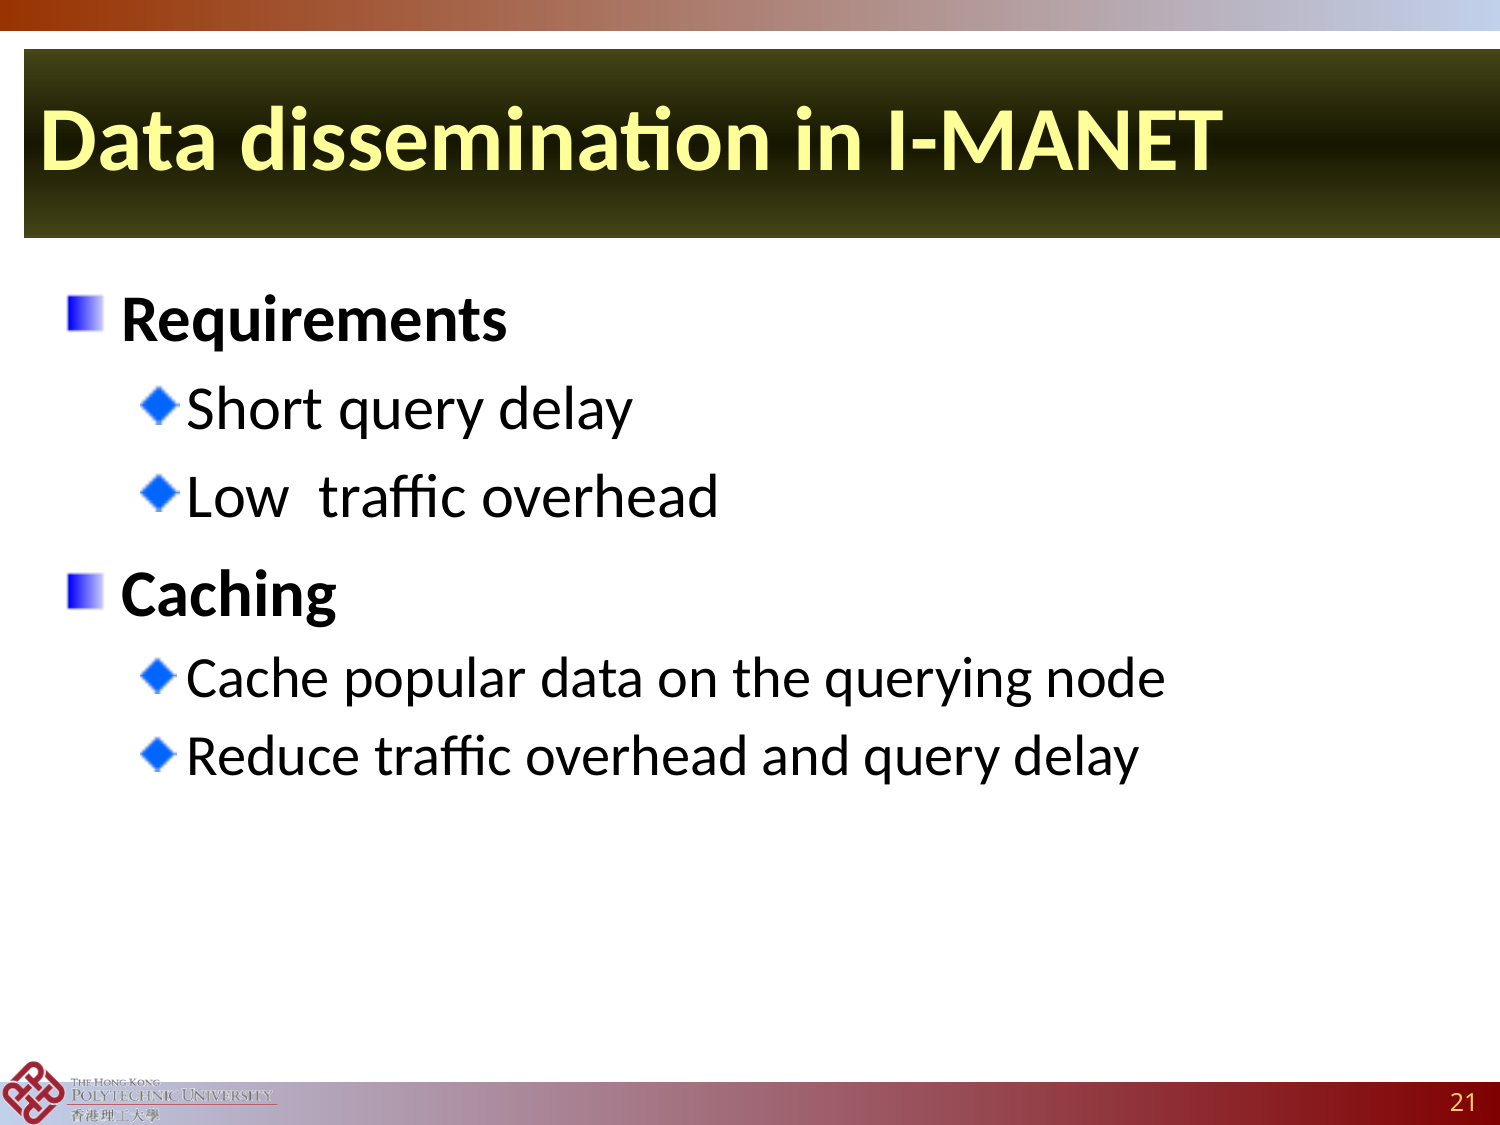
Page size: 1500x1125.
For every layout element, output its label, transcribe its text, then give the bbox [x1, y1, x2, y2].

picture [65, 293, 108, 336]
list Requirements Short query delay Low traffic overhead Caching Cache popular data on the querying node Reduce traffic overhead and query delay [50, 267, 1425, 941]
picture [0, 1061, 278, 1125]
text_box Data dissemination in I-MANET [24, 50, 1500, 238]
picture [140, 735, 177, 772]
picture [140, 656, 177, 694]
picture [140, 472, 180, 512]
picture [65, 571, 108, 614]
picture [140, 384, 180, 425]
